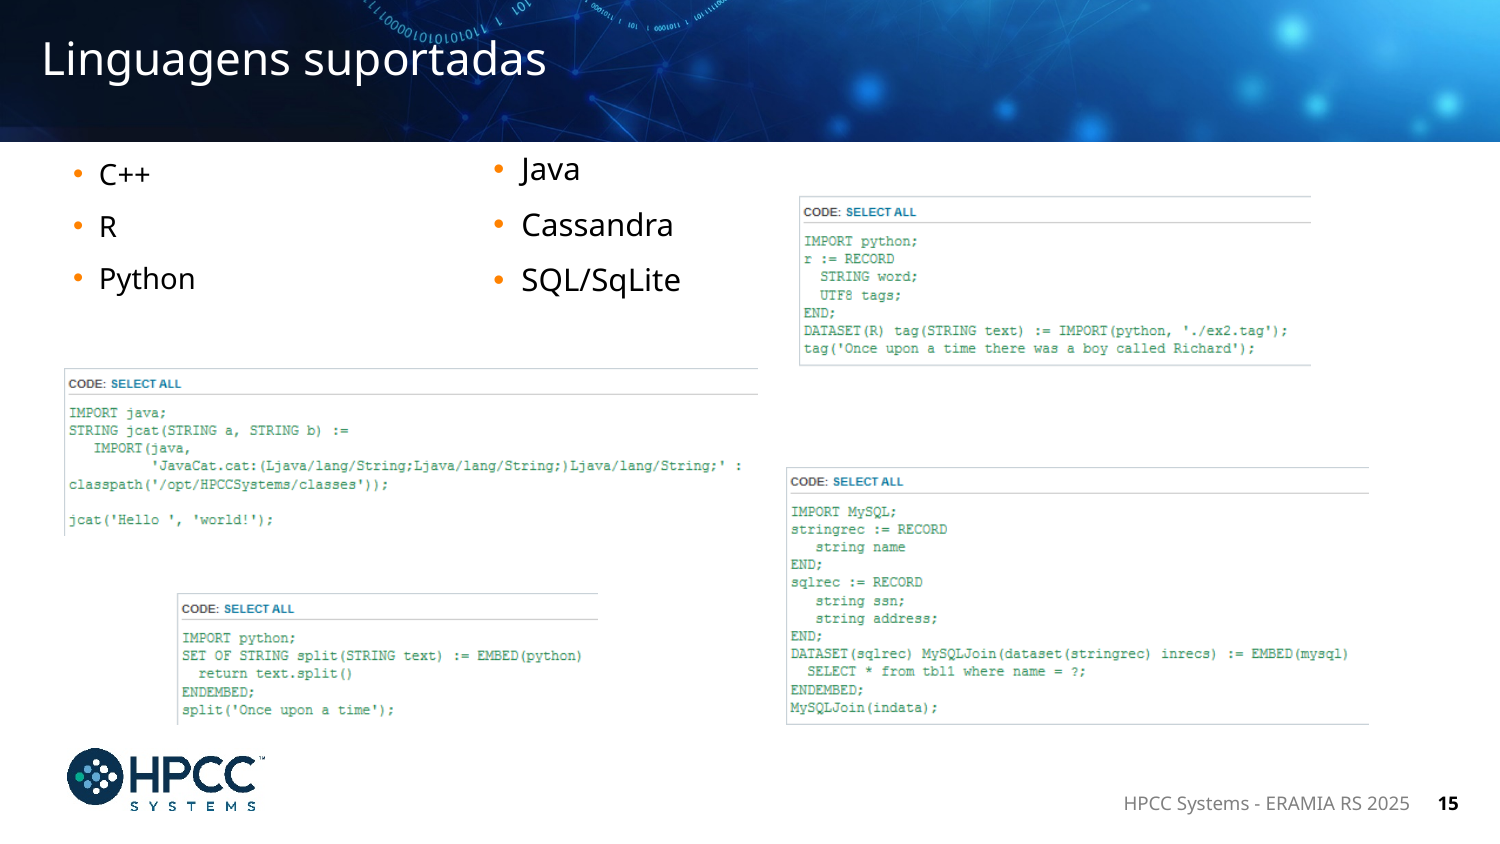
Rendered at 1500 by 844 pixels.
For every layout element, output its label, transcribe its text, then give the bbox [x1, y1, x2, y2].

text_box Java Cassandra SQL/SqLite [482, 148, 750, 305]
text_box [7, 729, 315, 838]
picture [64, 368, 758, 536]
picture [67, 748, 265, 811]
footer HPCC Systems - ERAMIA RS 2025 [851, 781, 1410, 827]
picture [0, 0, 1500, 142]
picture [799, 195, 1311, 367]
picture [176, 593, 599, 725]
picture [786, 467, 1369, 725]
slide_number 15 [1410, 781, 1459, 827]
list C++ R Python [58, 148, 327, 304]
title Linguagens suportadas [41, 36, 831, 101]
